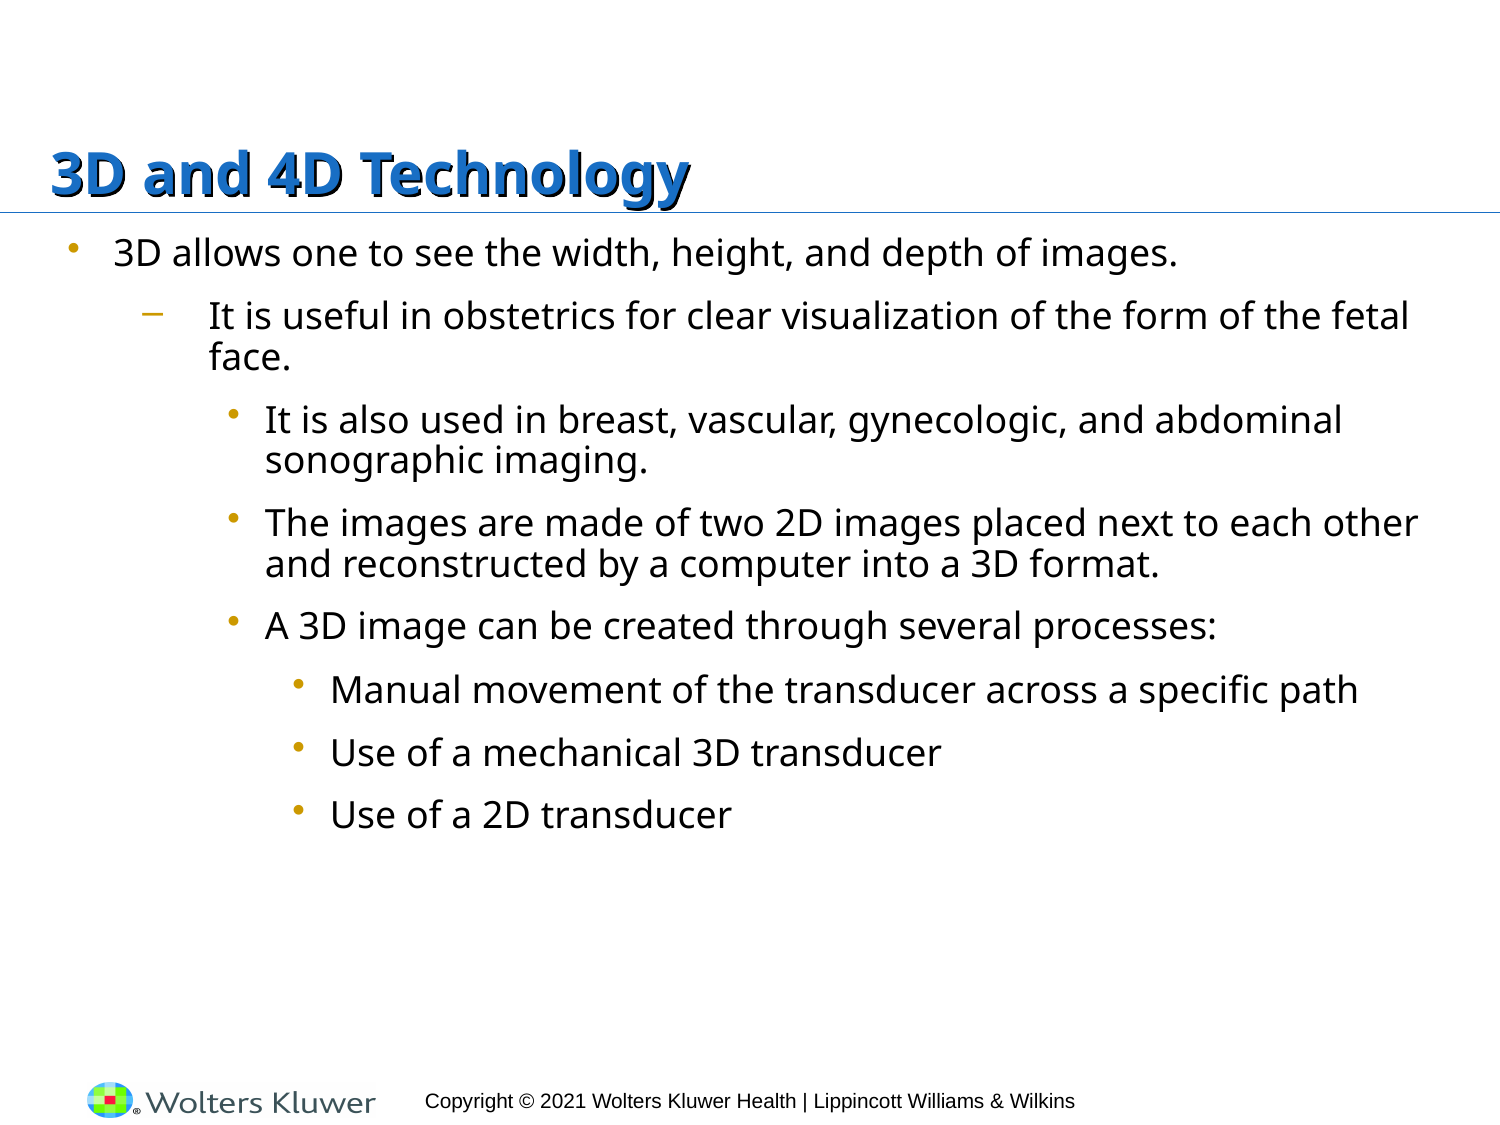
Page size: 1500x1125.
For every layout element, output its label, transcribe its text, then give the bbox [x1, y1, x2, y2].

picture [87, 1082, 376, 1118]
list 3D allows one to see the width, height, and depth of images. It is useful in obstetrics for clear visualization of the form of the fetal face. It is also used in breast, vascular, gynecologic, and abdominal sonographic imaging. The images are made of two 2D images placed next to each other and reconstructed by a computer into a 3D format. A 3D image can be created through several processes: Manual movement of the transducer across a specific path Use of a mechanical 3D transducer Use of a 2D transducer [51, 226, 1466, 1009]
title 3D and 4D Technology [50, 143, 1468, 208]
